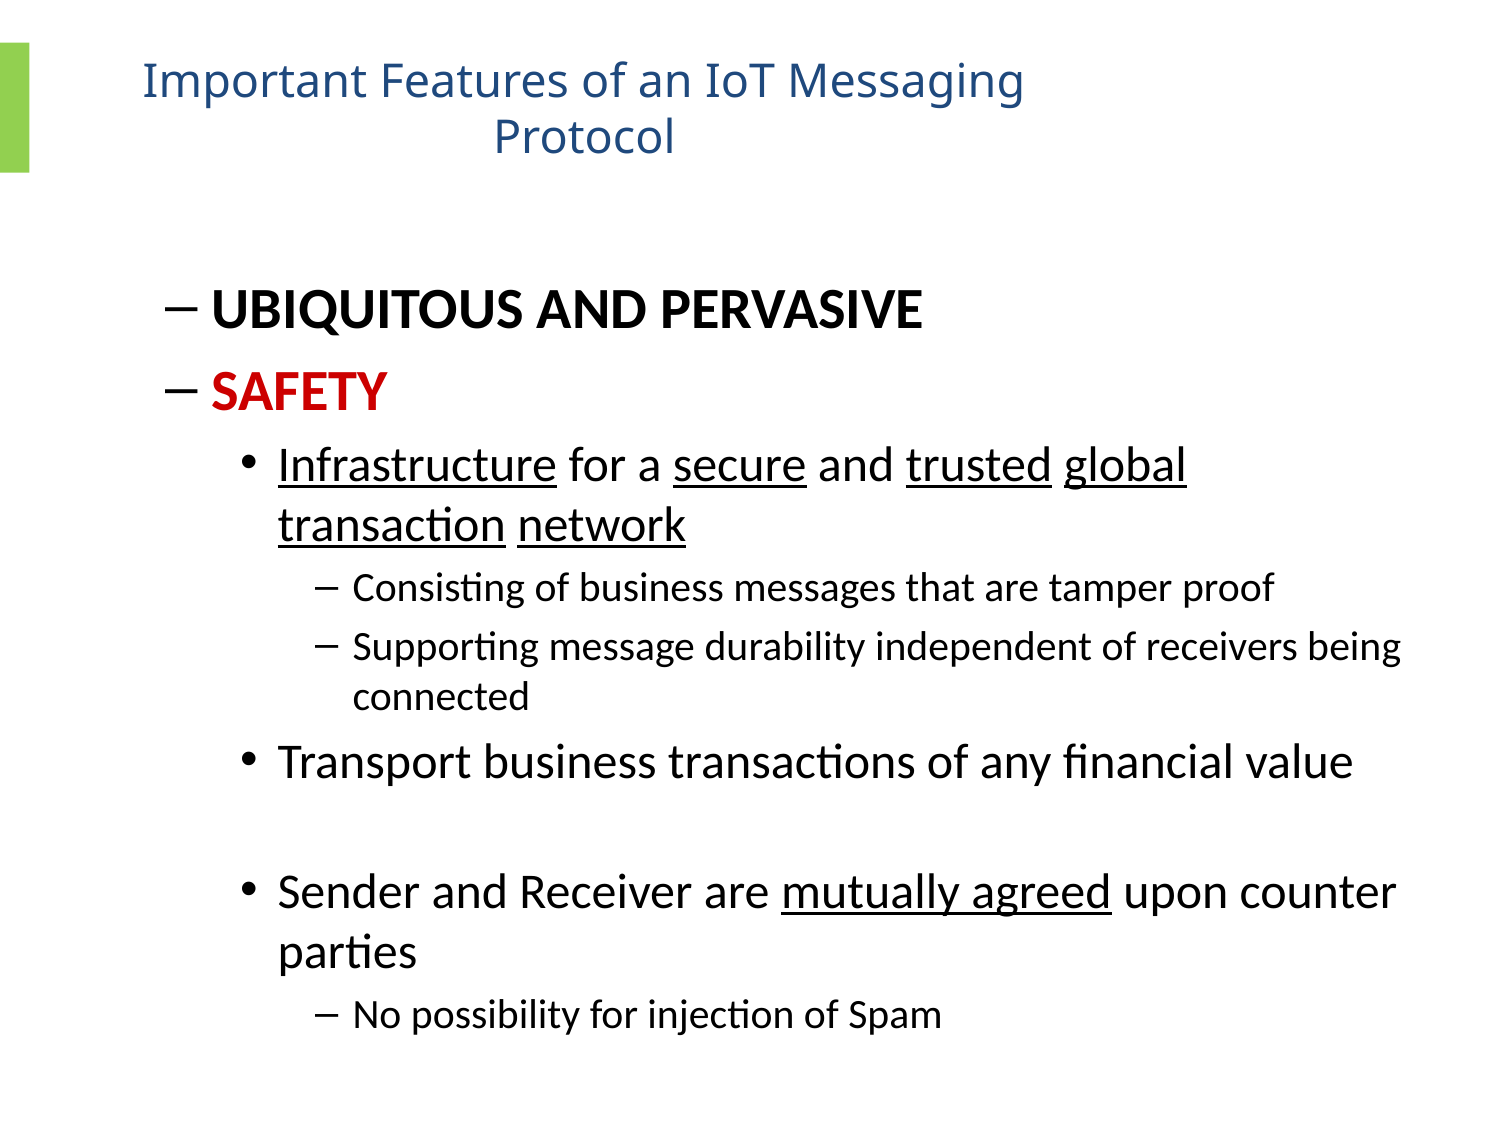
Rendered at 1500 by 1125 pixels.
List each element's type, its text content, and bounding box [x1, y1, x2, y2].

list UBIQUITOUS AND PERVASIVE SAFETY Infrastructure for a secure and trusted global transaction network Consisting of business messages that are tamper proof Supporting message durability independent of receivers being connected Transport business transactions of any financial value Sender and Receiver are mutually agreed upon counter parties No possibility for injection of Spam [75, 262, 1425, 1005]
title Important Features of an IoT Messaging Protocol [53, 42, 1117, 171]
